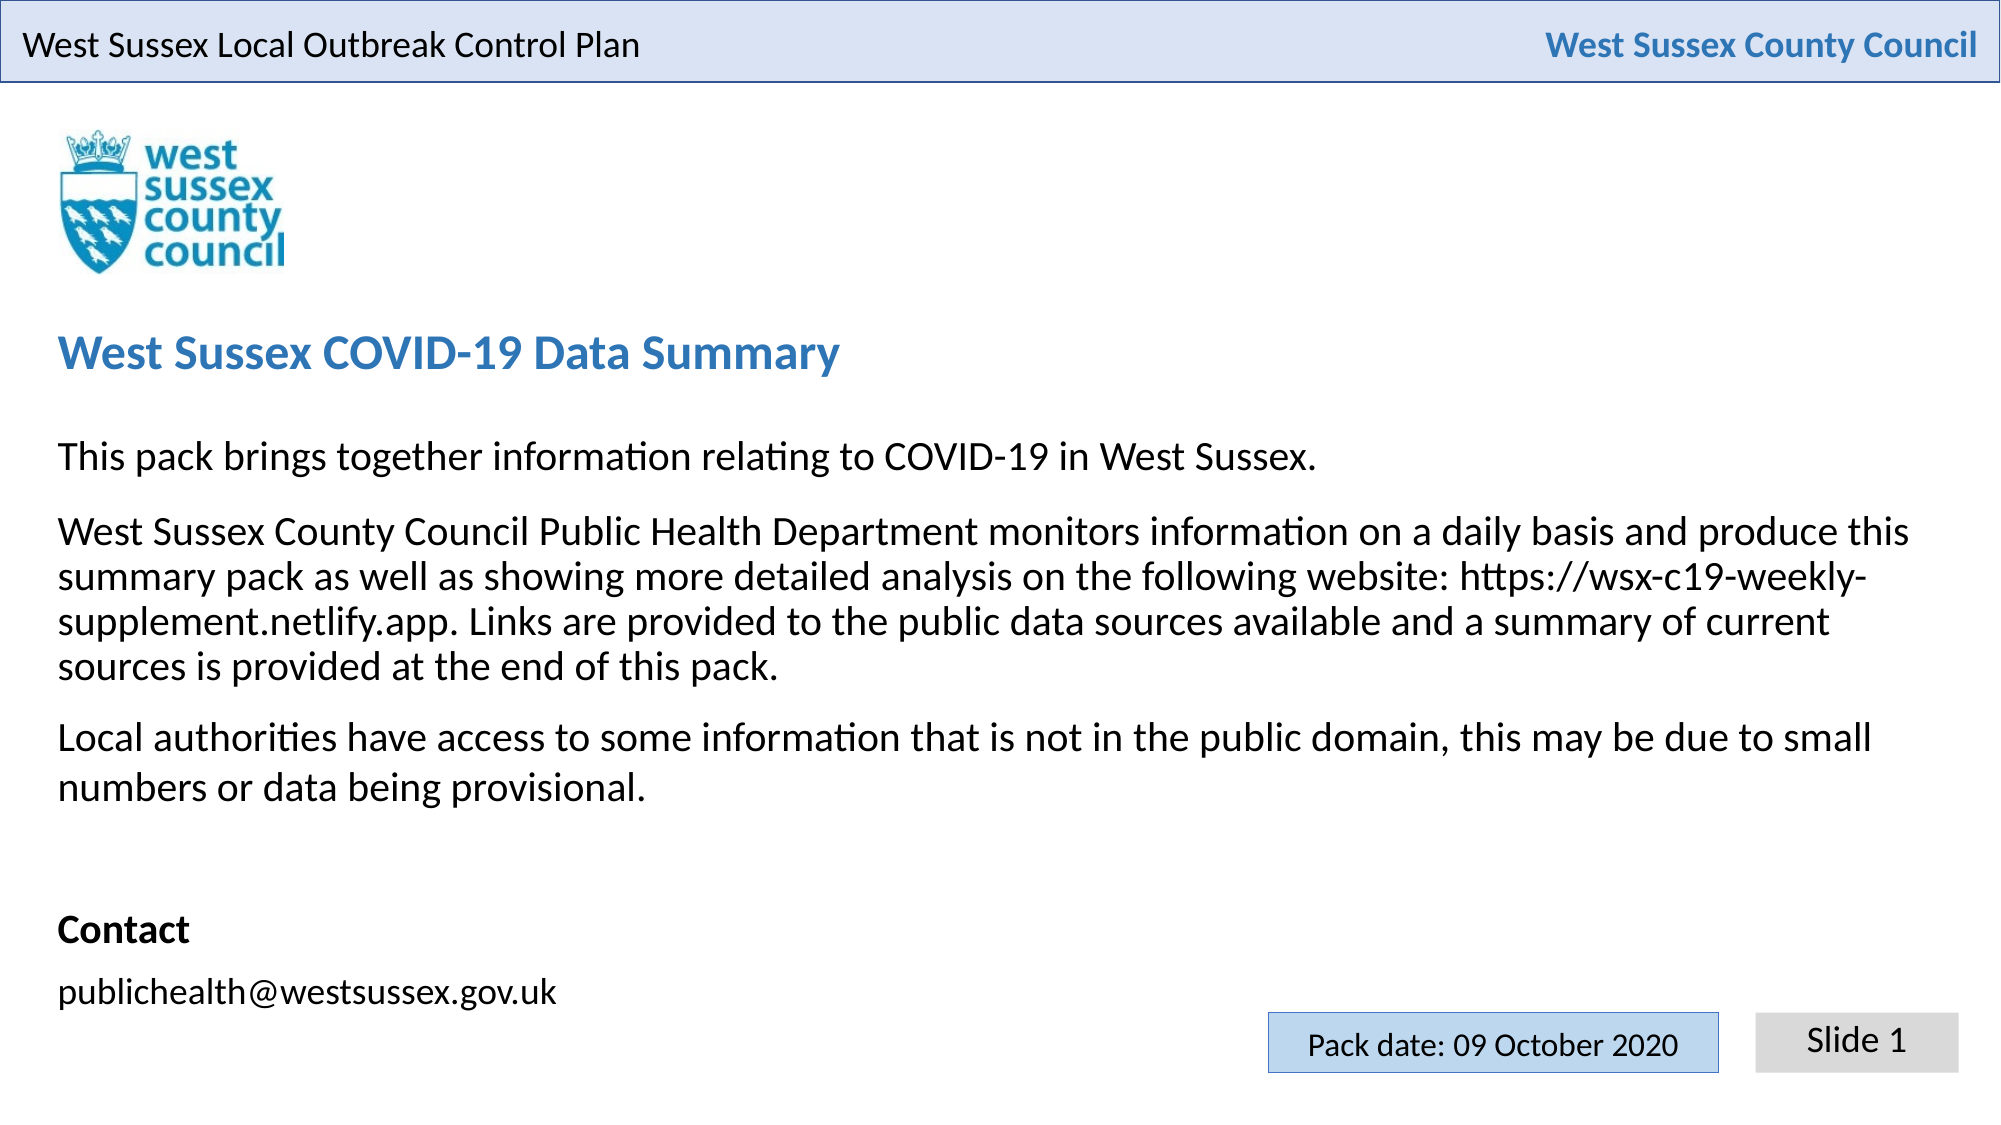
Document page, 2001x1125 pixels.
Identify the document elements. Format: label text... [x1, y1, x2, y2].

list Slide 1 [1755, 1012, 1959, 1073]
list Contact [42, 900, 496, 964]
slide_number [1268, 1012, 1719, 1073]
list publichealth@westsussex.gov.uk [42, 964, 603, 1020]
list West Sussex COVID-19 Data Summary [42, 318, 1128, 394]
list This pack brings together information relating to COVID-19 in West Sussex. West Sussex County Council Public Health Department monitors information on a daily basis and produce this summary pack as well as showing more detailed analysis on the following website: https://wsx-c19-weekly-supplement.netlify.app. Links are provided to the public data sources available and a summary of current sources is provided at the end of this pack. Local authorities have access to some information that is not in the public domain, this may be due to small numbers or data being provisional. [42, 427, 1928, 817]
picture [59, 129, 284, 276]
